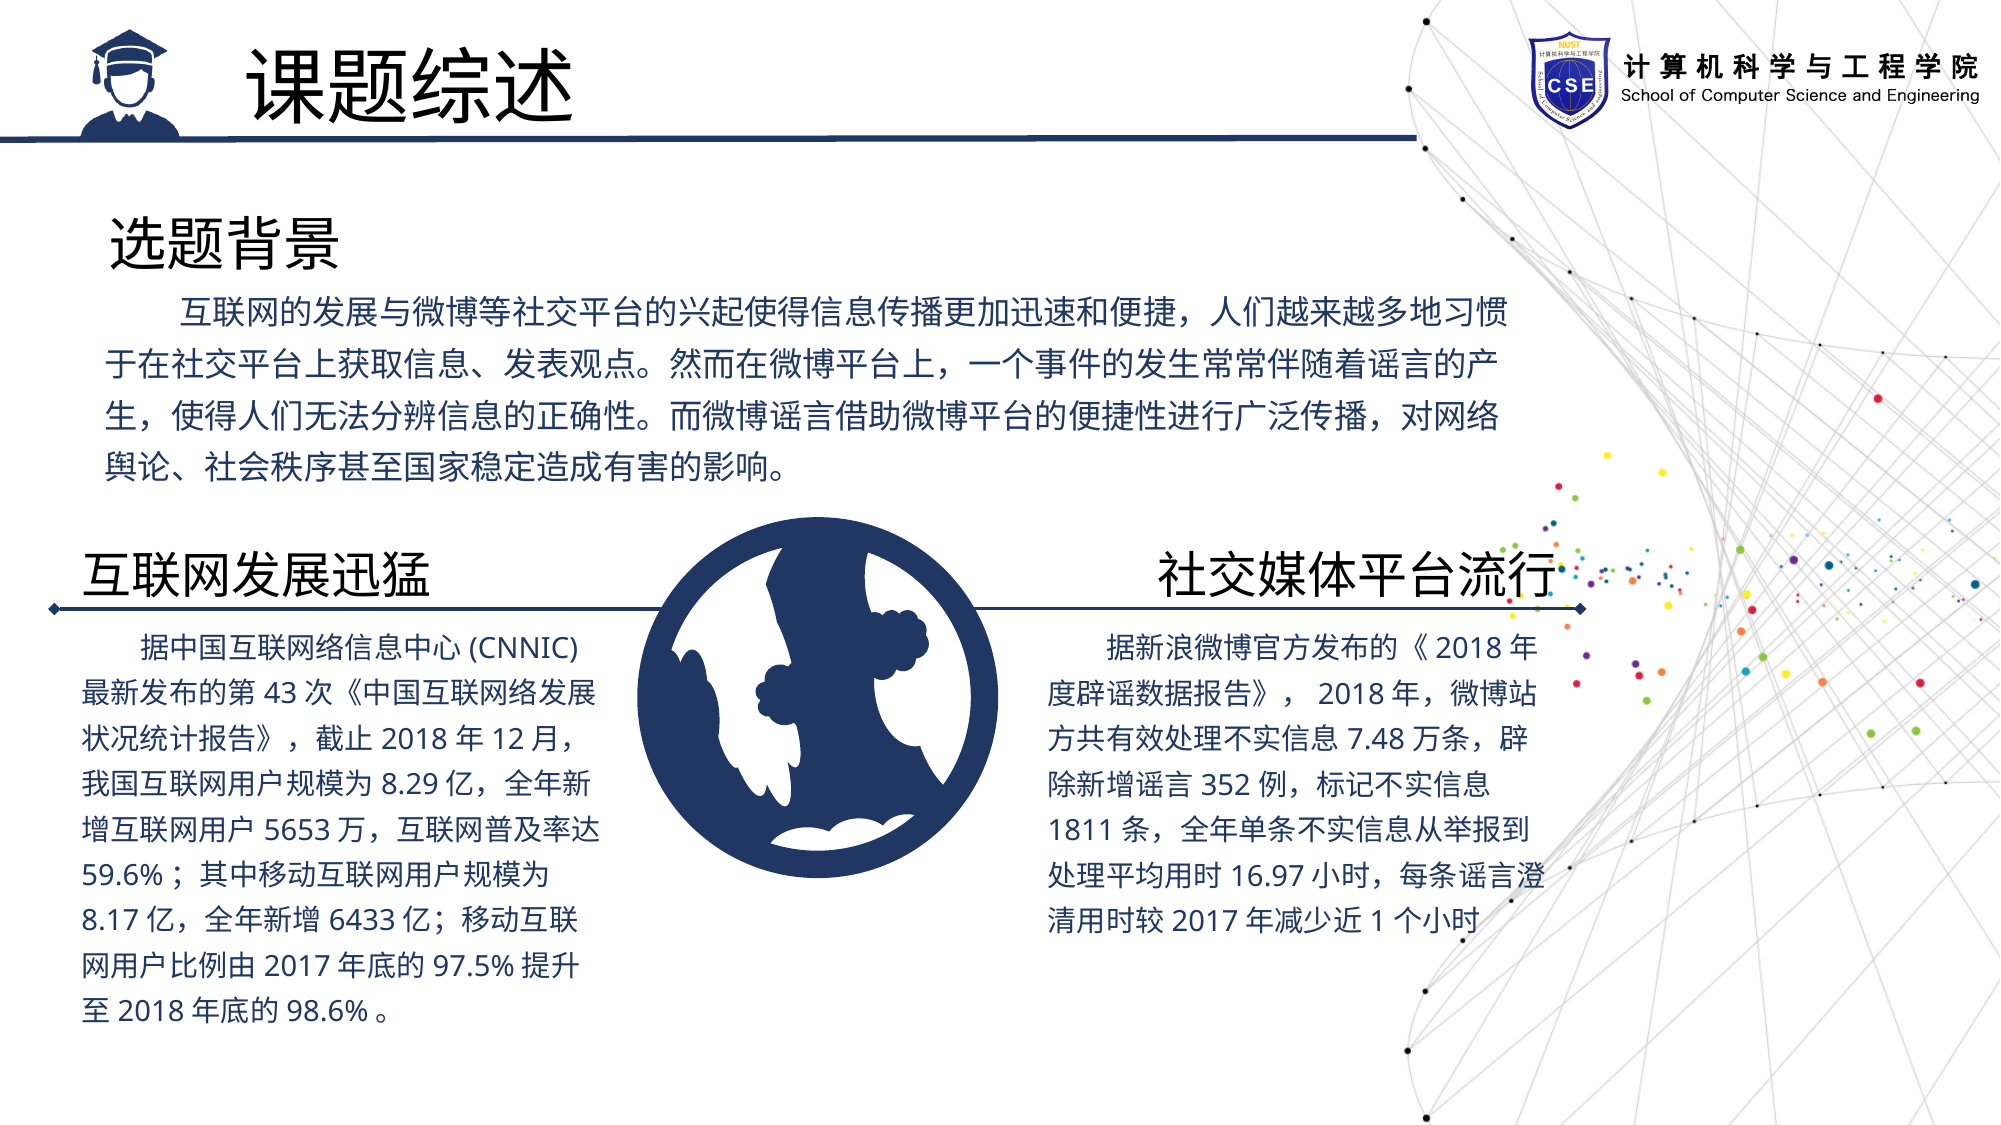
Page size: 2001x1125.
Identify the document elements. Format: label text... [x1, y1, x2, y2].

text_box 据新浪微博官方发布的《2018年度辟谣数据报告》，2018年，微博站方共有效处理不实信息7.48万条，辟除新增谣言352例，标记不实信息1811条，全年单条不实信息从举报到处理平均用时16.97小时，每条谣言澄清用时较2017年减少近1个小时 [1032, 612, 1568, 945]
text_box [54, 535, 684, 612]
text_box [63, 17, 640, 154]
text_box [89, 199, 1543, 493]
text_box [950, 535, 1615, 612]
picture [1314, 0, 2001, 1125]
text_box [636, 516, 1000, 880]
text_box 据中国互联网络信息中心(CNNIC)最新发布的第43次《中国互联网络发展状况统计报告》，截止2018年12月，我国互联网用户规模为8.29亿，全年新增互联网用户5653万，互联网普及率达59.6%；其中移动互联网用户规模为8.17亿，全年新增6433亿；移动互联网用户比例由2017年底的97.5%提升至2018年底的98.6%。 [66, 612, 618, 1035]
